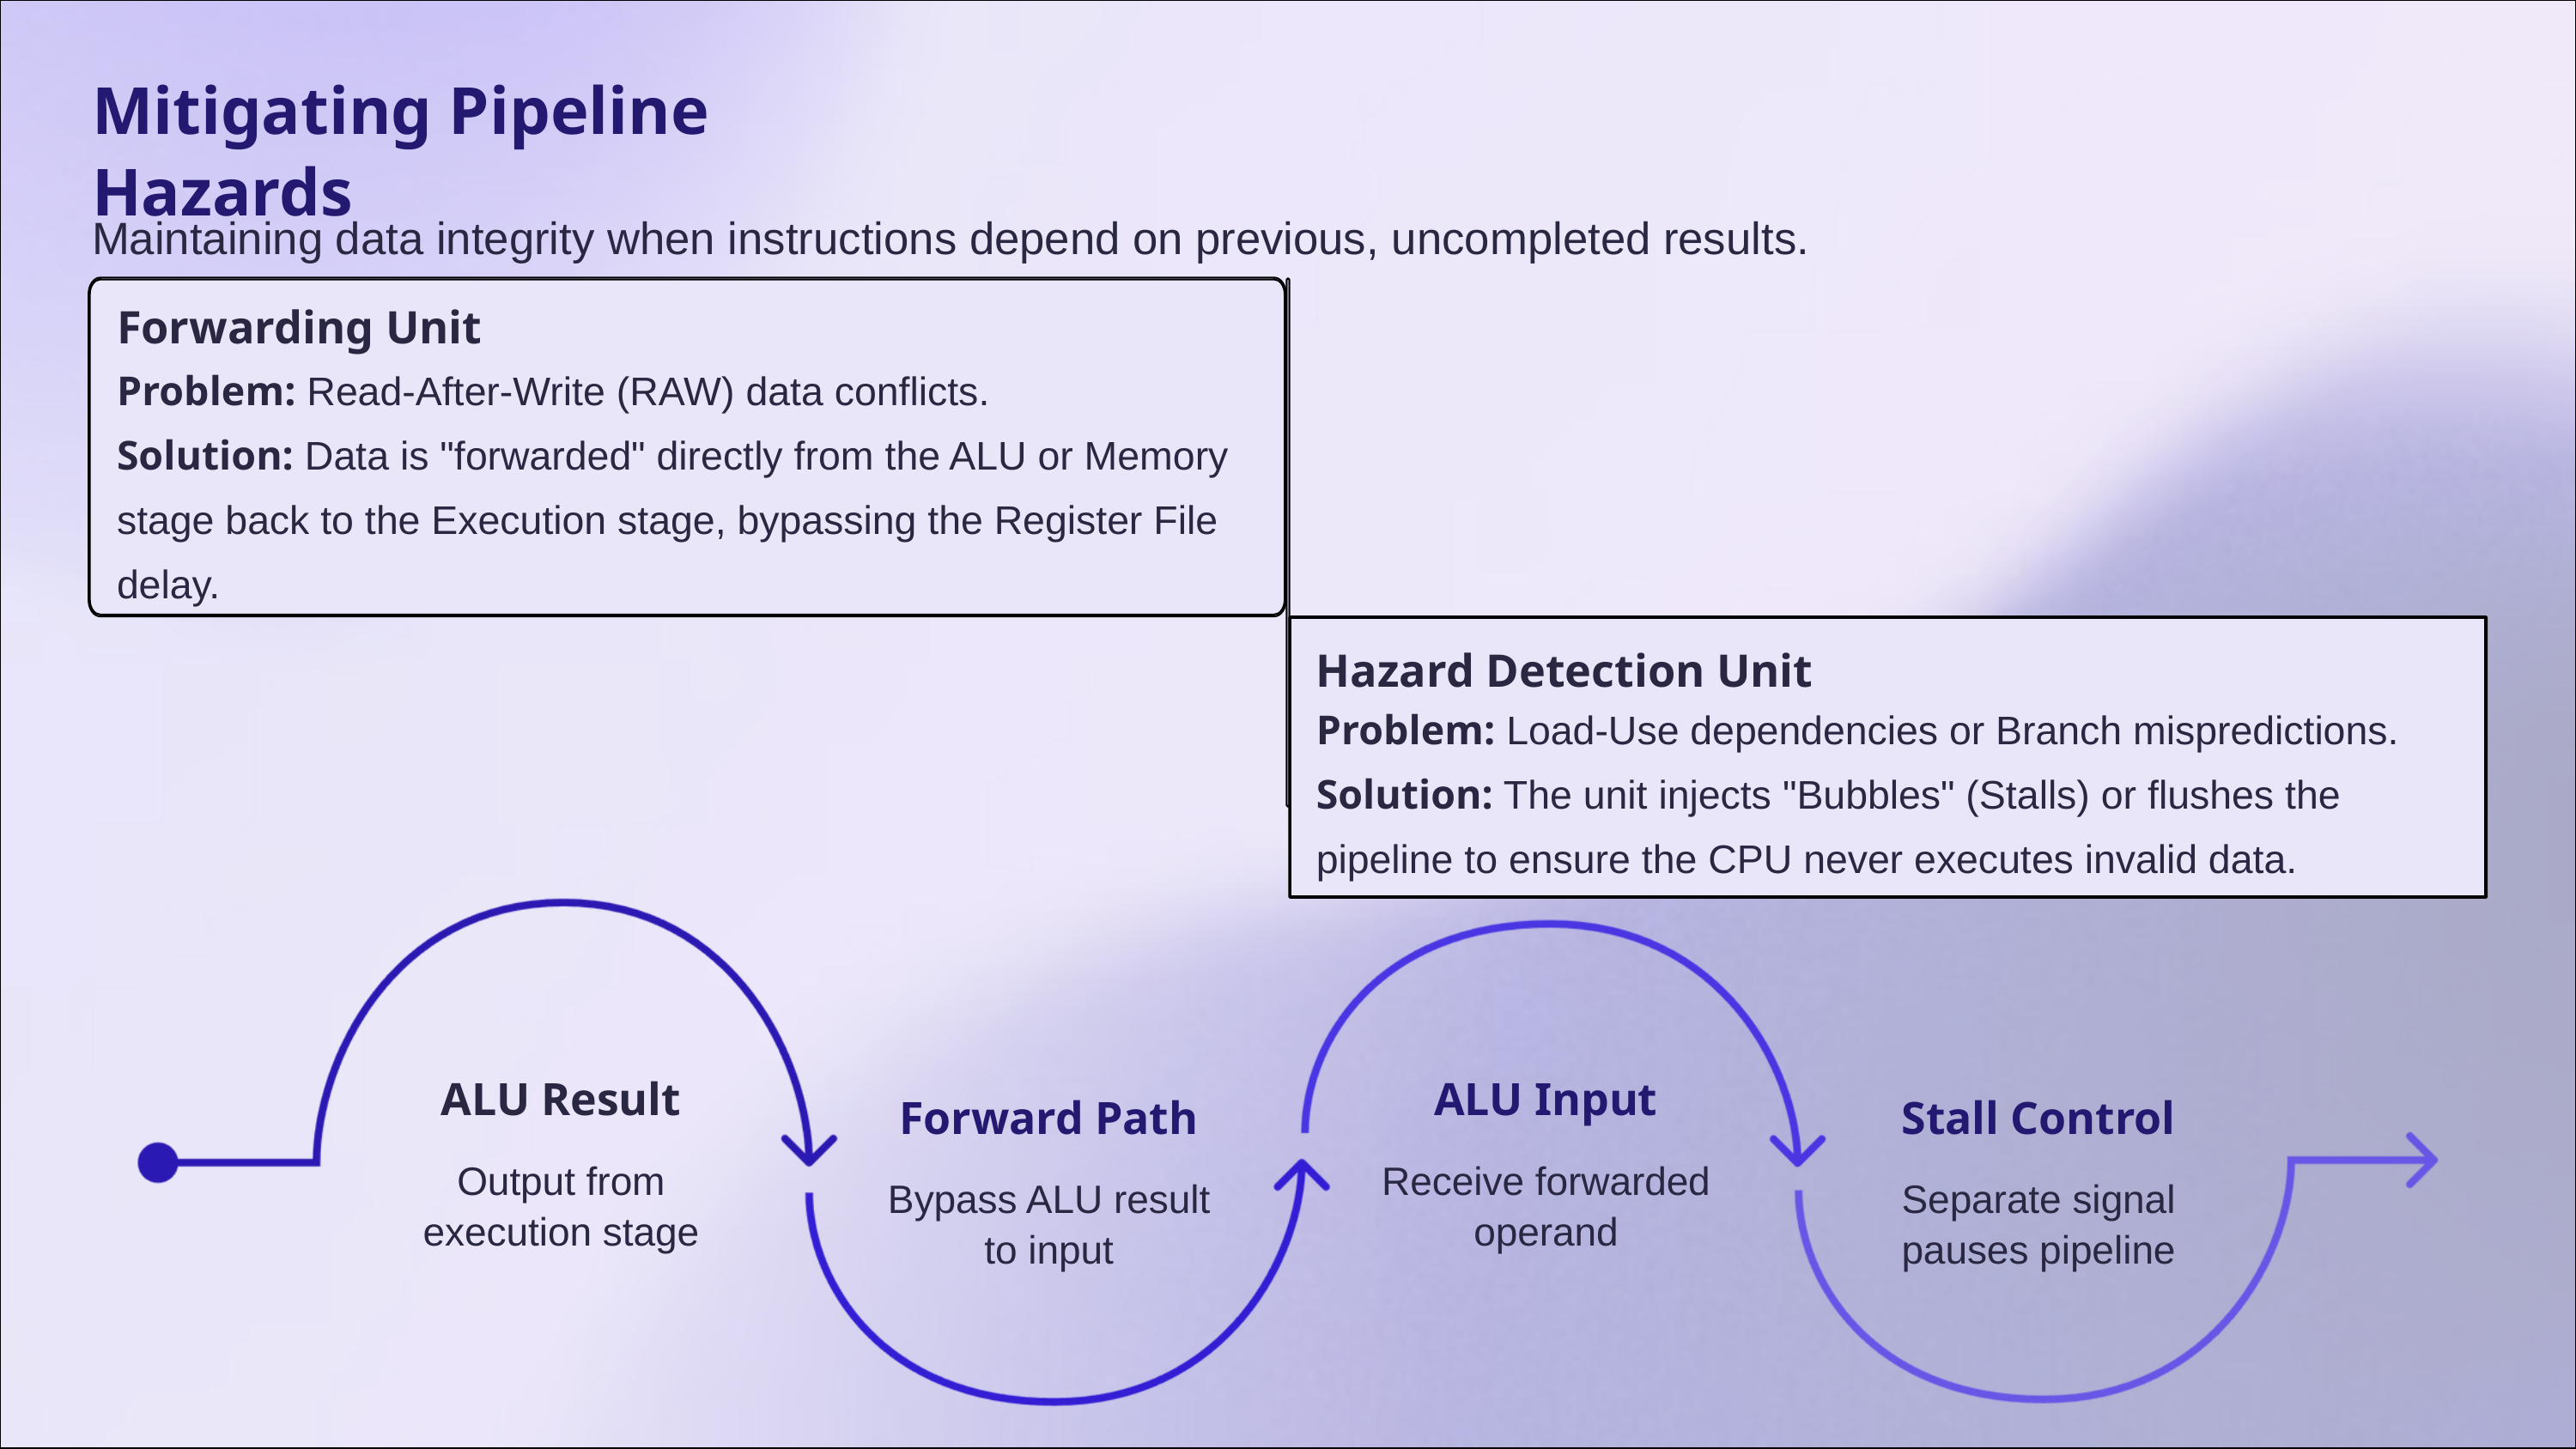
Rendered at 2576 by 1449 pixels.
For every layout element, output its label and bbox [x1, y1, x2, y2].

text_box [1289, 615, 2488, 898]
text_box [0, 0, 2576, 1449]
text_box [88, 277, 1286, 617]
